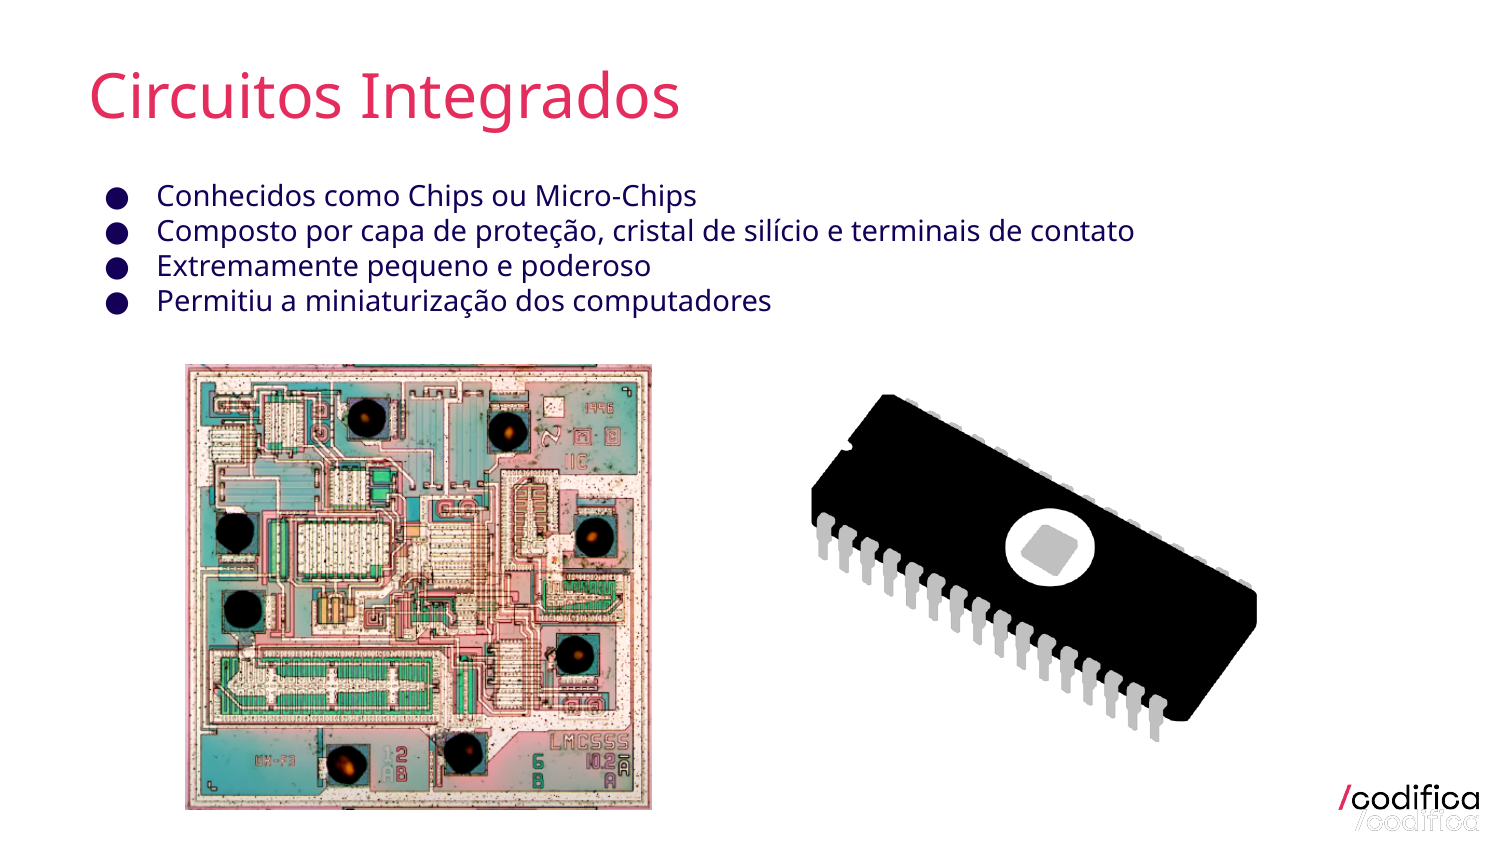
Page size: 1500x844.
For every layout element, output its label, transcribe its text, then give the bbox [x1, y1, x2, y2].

picture [184, 364, 652, 811]
picture [1337, 784, 1479, 831]
list Conhecidos como Chips ou Micro-Chips Composto por capa de proteção, cristal de silício e terminais de contato Extremamente pequeno e poderoso Permitiu a miniaturização dos computadores [66, 162, 1434, 349]
picture [811, 345, 1257, 791]
title Circuitos Integrados [73, 43, 1427, 147]
